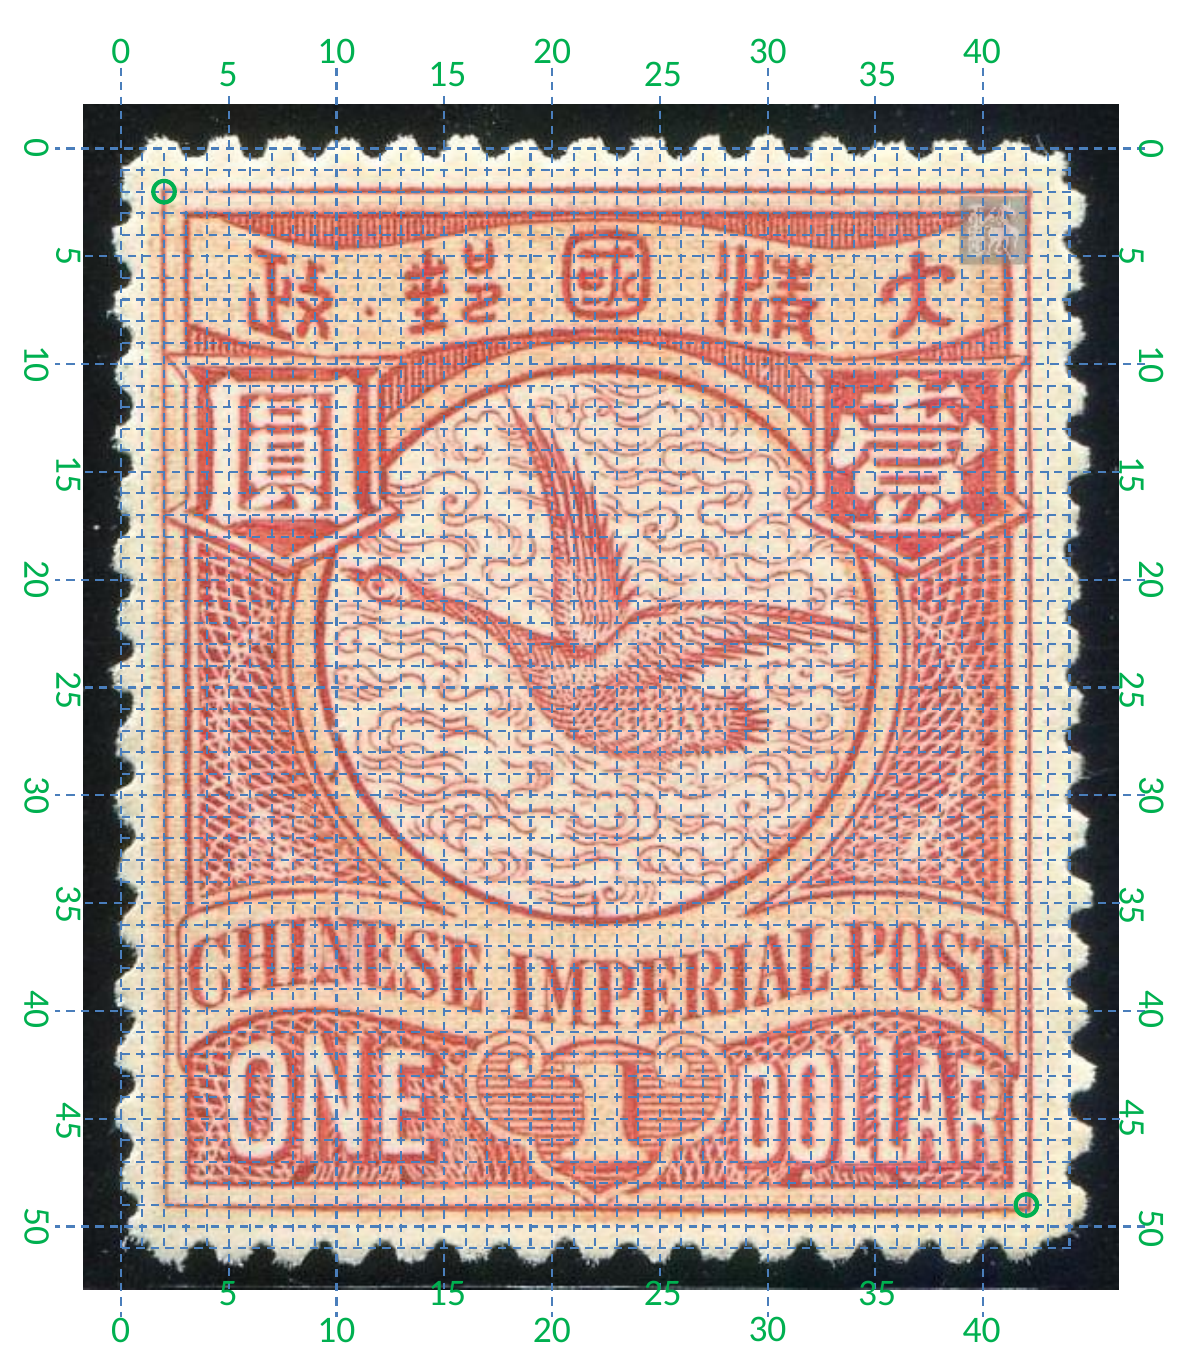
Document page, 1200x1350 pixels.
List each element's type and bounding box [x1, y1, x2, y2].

text_box [16, 18, 1185, 1350]
